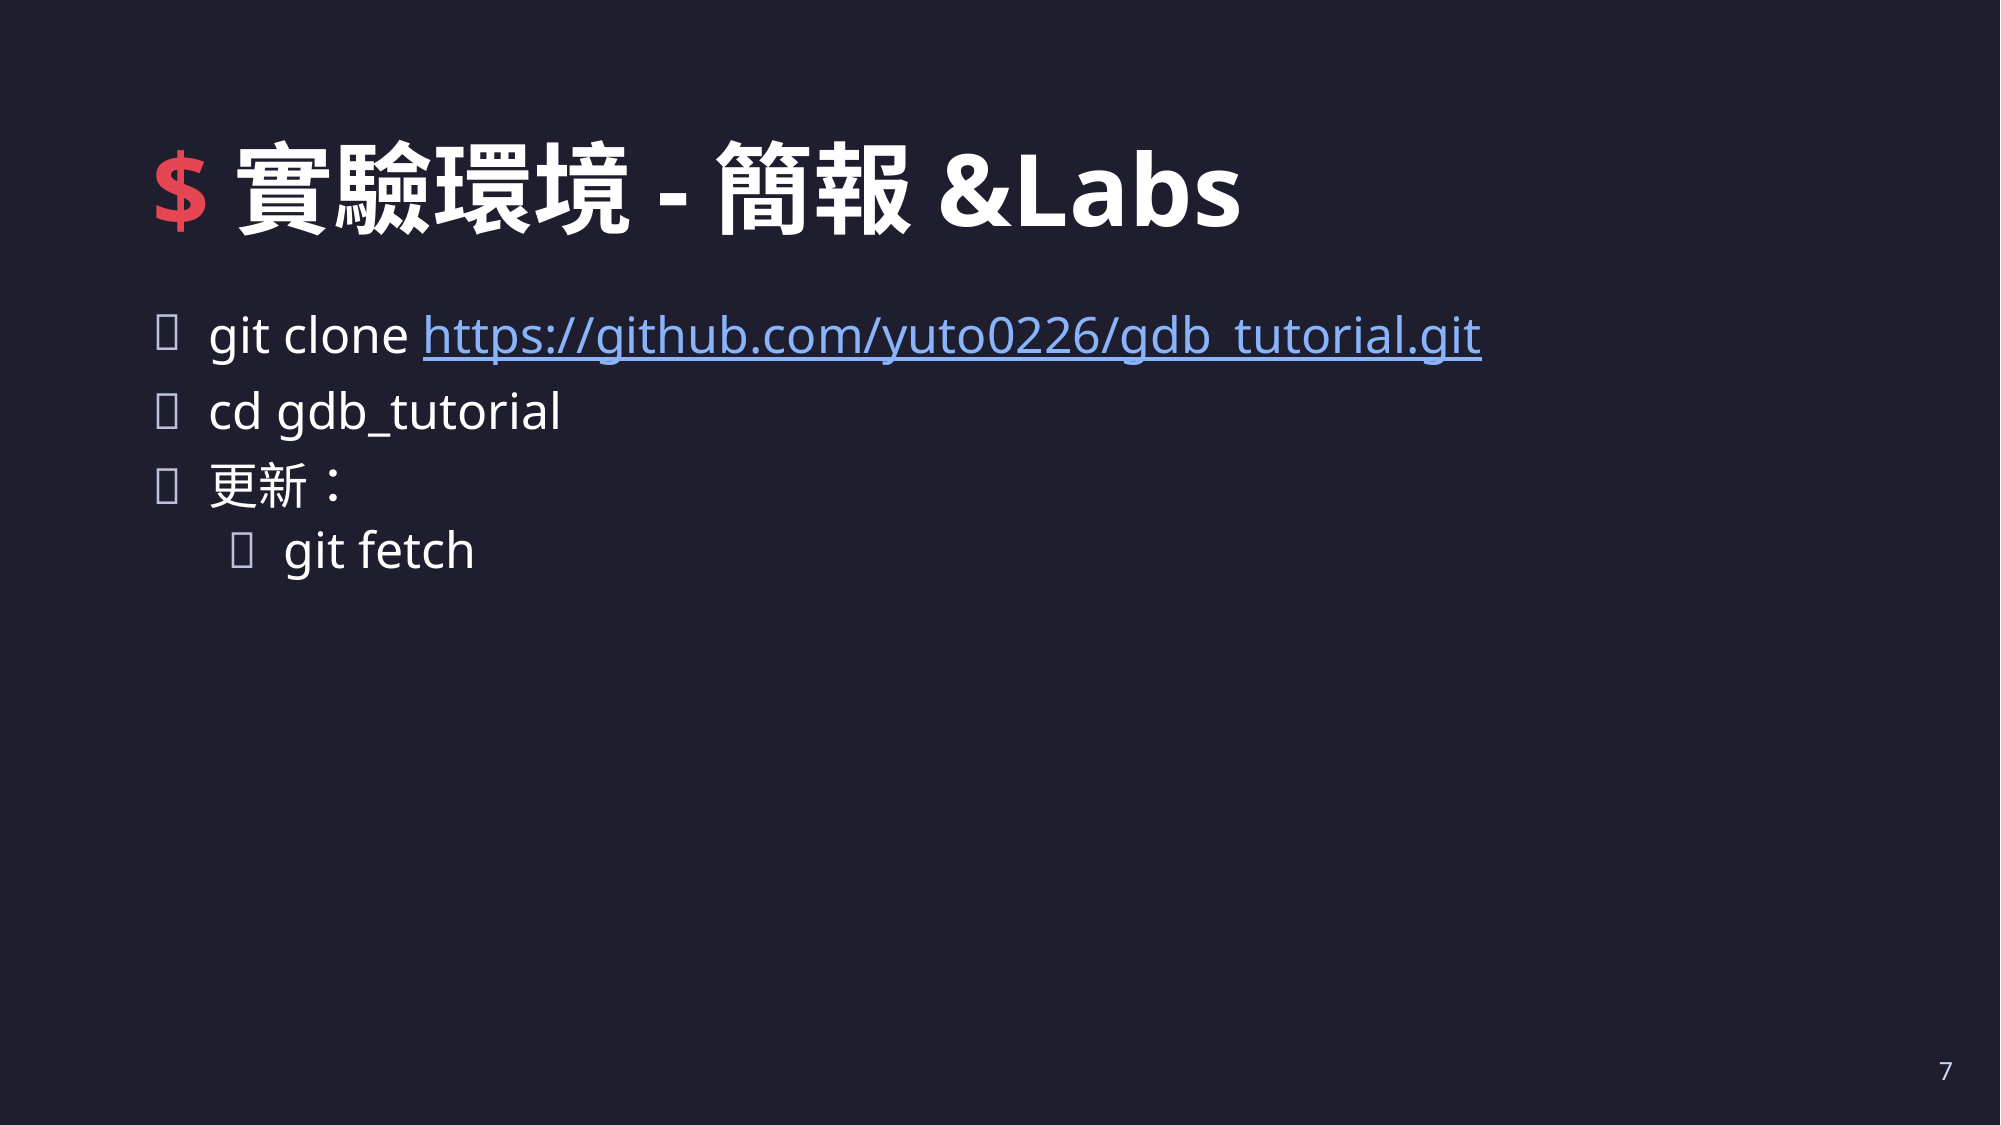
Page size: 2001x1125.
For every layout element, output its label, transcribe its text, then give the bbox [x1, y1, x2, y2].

title $實驗環境-簡報&Labs [137, 117, 1863, 271]
list git clone https://github.com/yuto0226/gdb_tutorial.git cd gdb_tutorial 更新： git fetch [137, 296, 1863, 1014]
slide_number 7 [1518, 1042, 1969, 1103]
